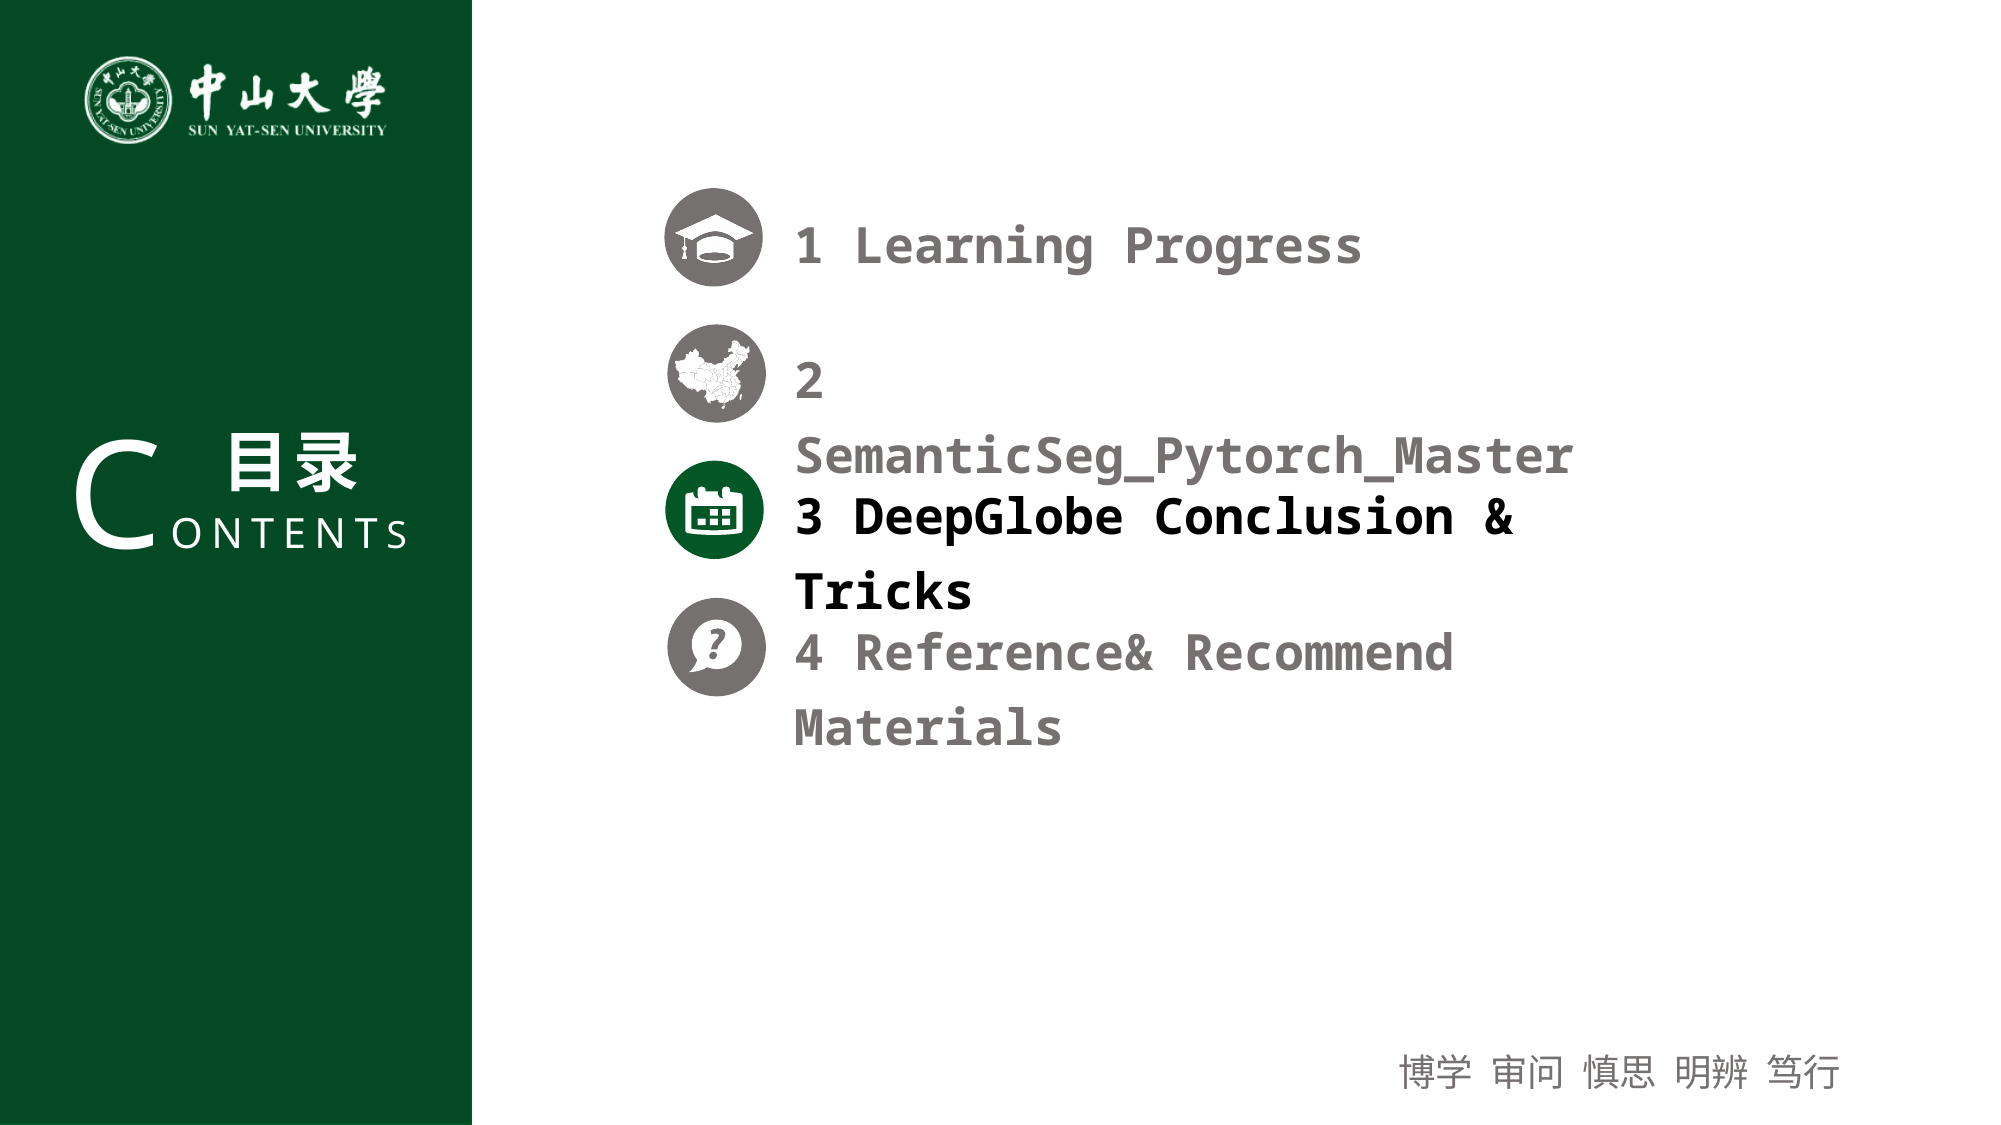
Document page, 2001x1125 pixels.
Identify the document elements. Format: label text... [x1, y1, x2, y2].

text_box 1 Learning Progress [779, 190, 1641, 282]
text_box 3 DeepGlobe Conclusion & Tricks [779, 462, 1641, 553]
picture [81, 48, 388, 150]
picture [674, 214, 754, 263]
text_box 4 Reference& Recommend Materials [779, 597, 1641, 689]
text_box 2 SemanticSeg_Pytorch_Master [779, 326, 1641, 417]
